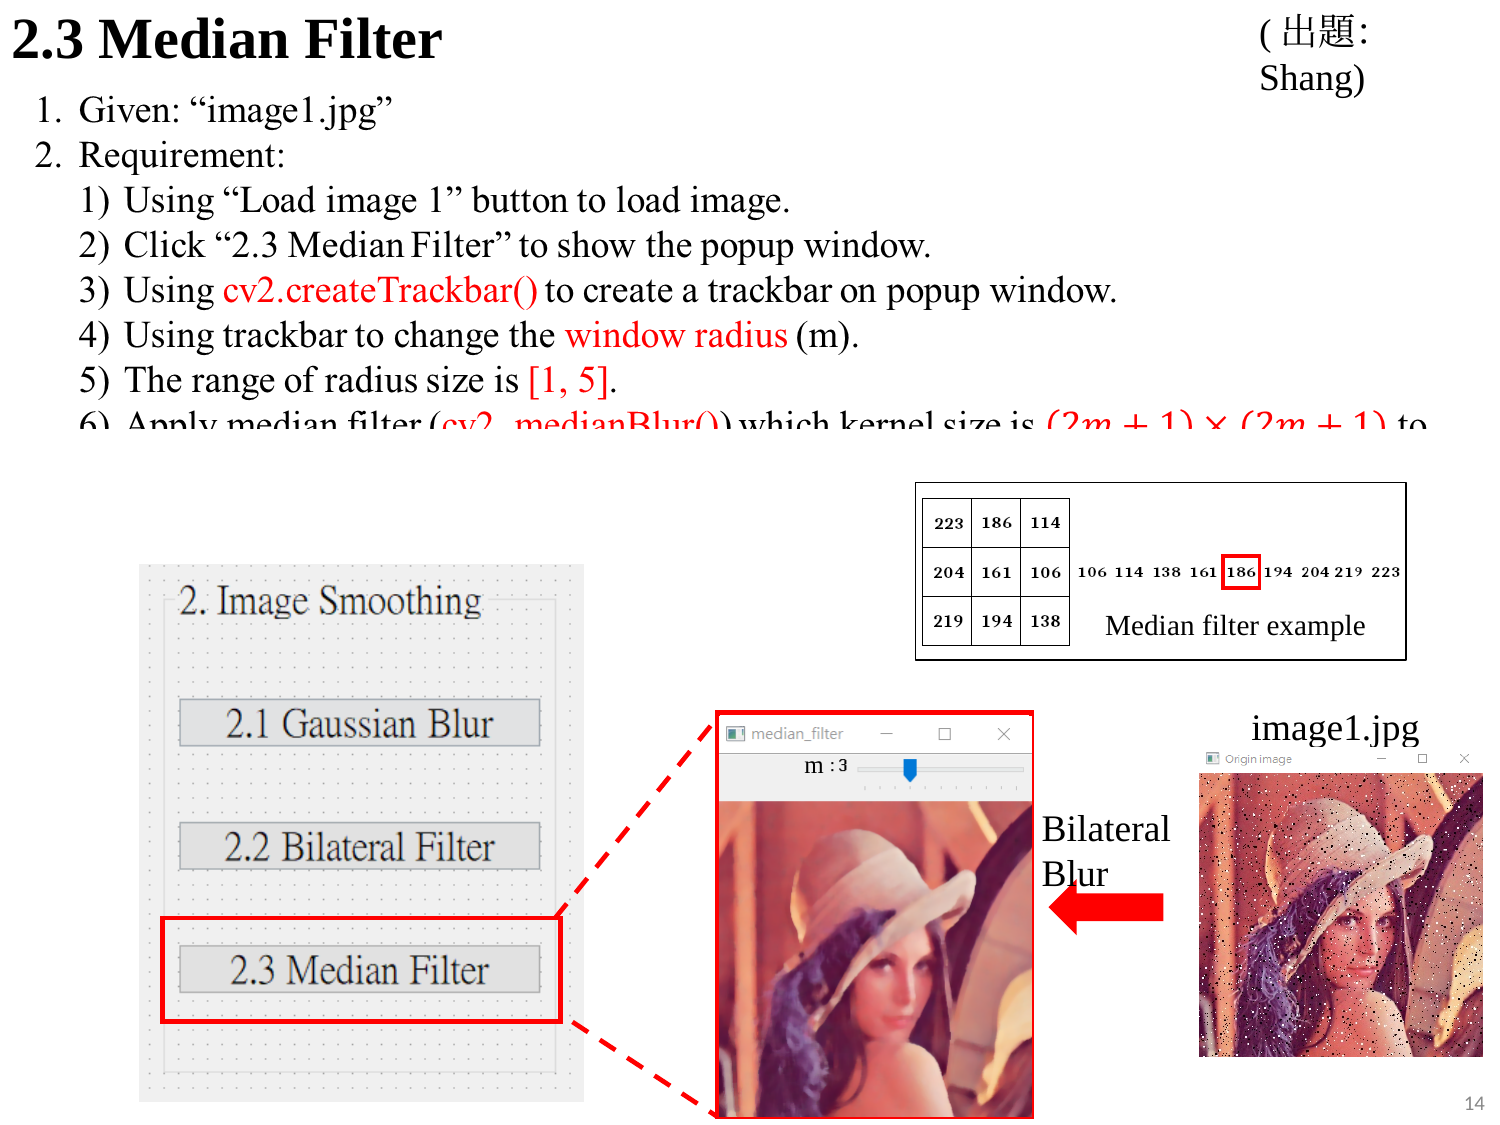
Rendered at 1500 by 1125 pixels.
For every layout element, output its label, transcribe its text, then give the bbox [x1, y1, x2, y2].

text_box [23, 80, 1493, 429]
text_box [717, 712, 1032, 716]
text_box Bilateral Blur [1036, 796, 1194, 901]
text_box image1.jpg [1236, 695, 1436, 745]
picture [1199, 747, 1483, 1057]
text_box [1049, 901, 1163, 933]
slide_number ‹#› [1162, 1079, 1500, 1125]
title 2.3 Median Filter [0, 0, 1244, 80]
picture [916, 482, 1406, 660]
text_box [572, 1021, 714, 1118]
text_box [554, 716, 718, 919]
picture [719, 716, 1032, 1118]
text_box (出題：Shang) [1244, 0, 1500, 105]
picture [138, 564, 584, 1103]
